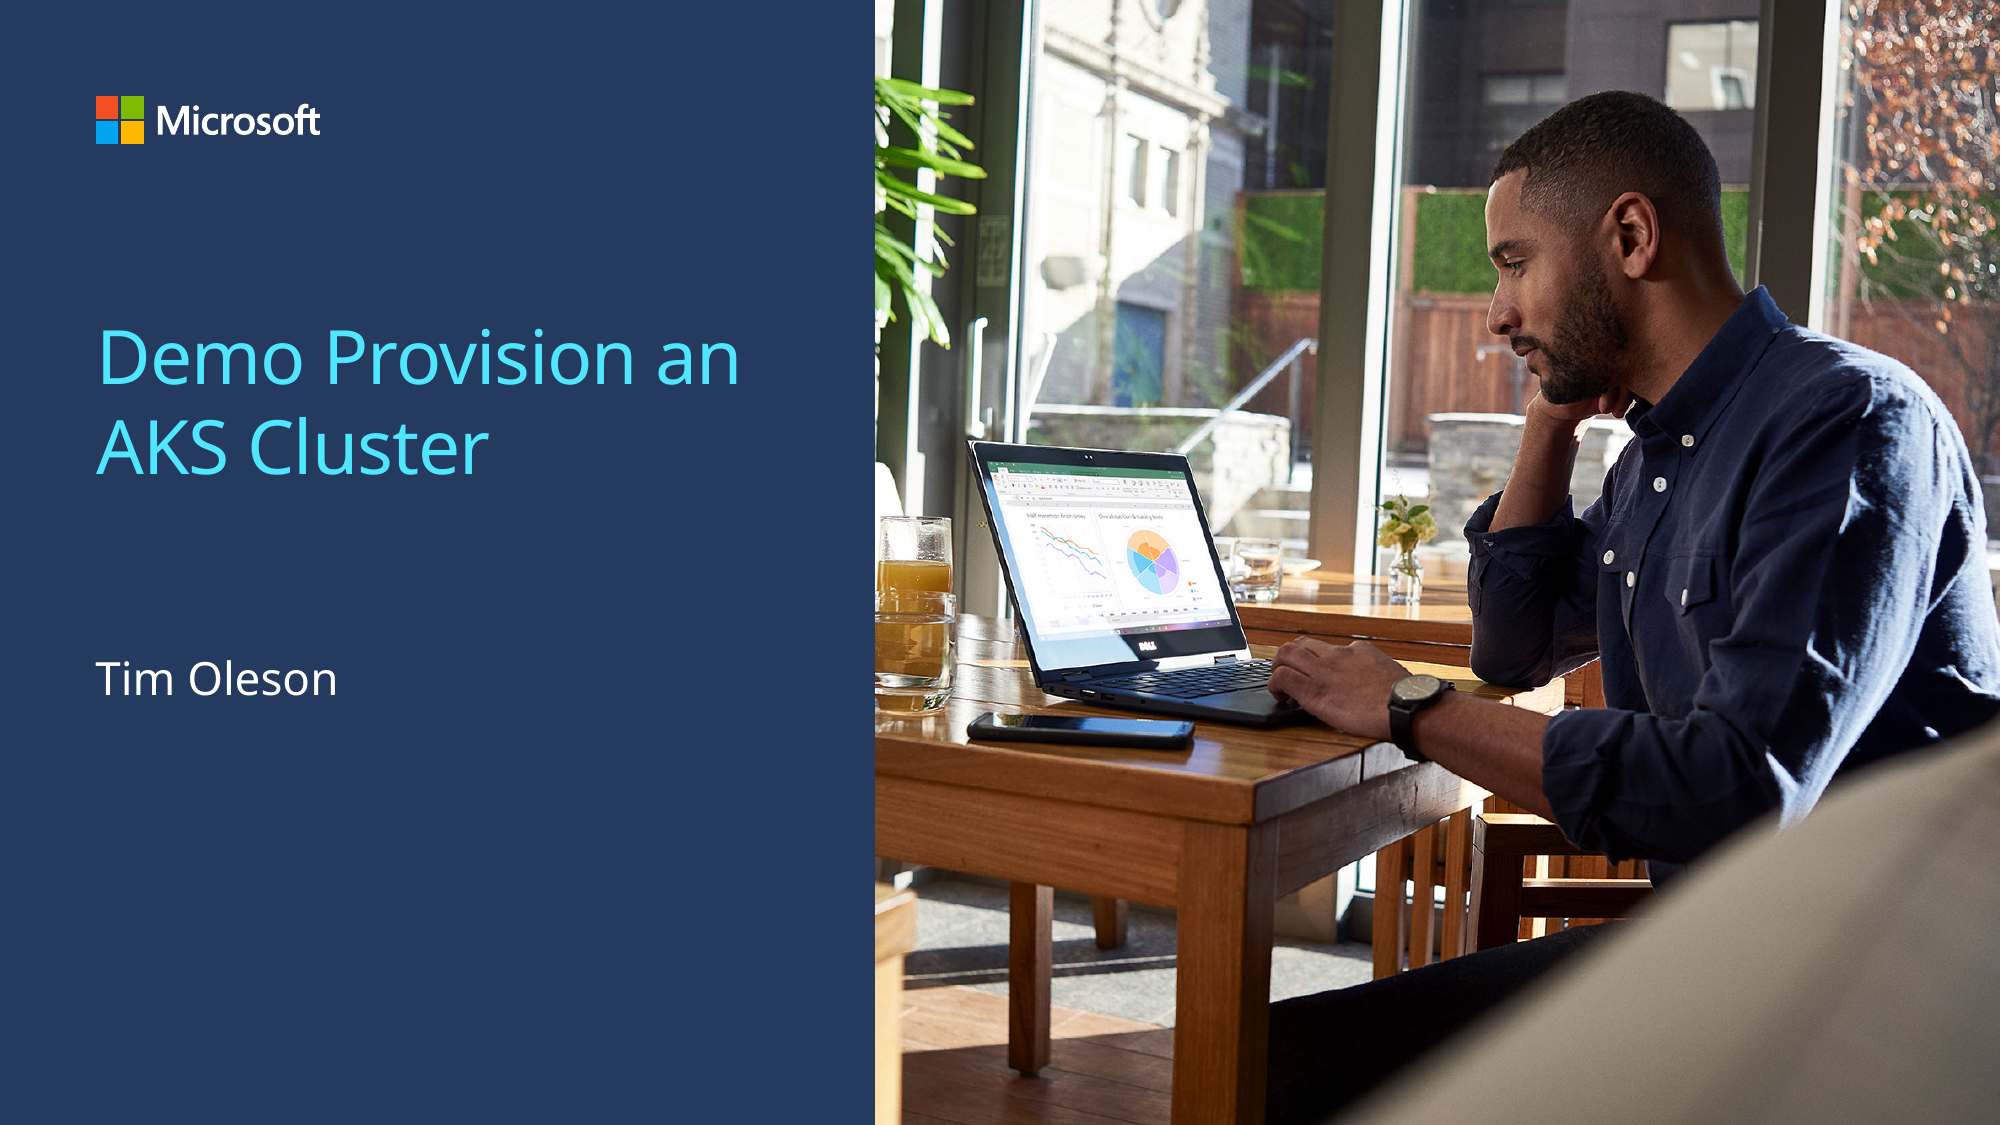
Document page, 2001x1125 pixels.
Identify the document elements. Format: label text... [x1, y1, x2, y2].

picture [875, 0, 2000, 1125]
list Tim Oleson [95, 650, 779, 706]
title Demo Provision an AKS Cluster [96, 307, 781, 580]
